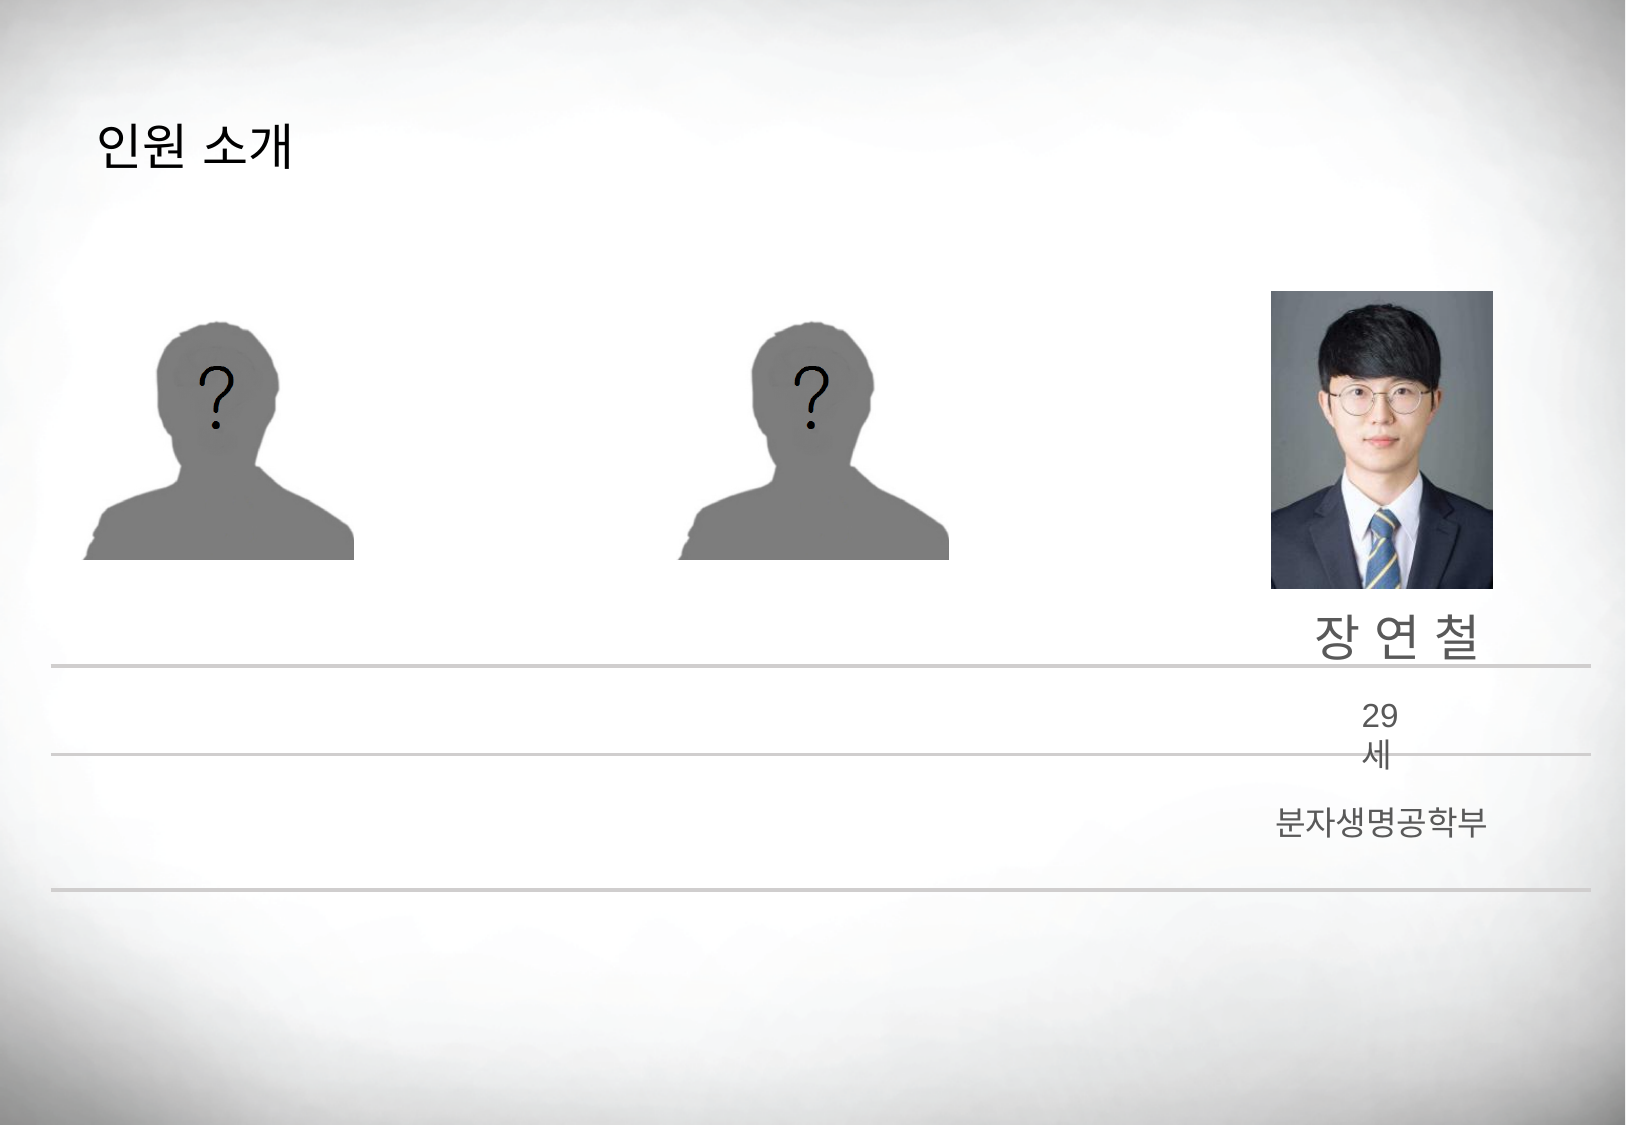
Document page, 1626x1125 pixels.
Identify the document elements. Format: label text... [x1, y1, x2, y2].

picture [0, 0, 1626, 1125]
text_box 인원 소개 [81, 108, 589, 184]
text_box 분자생명공학부 [1241, 794, 1522, 851]
text_box 장 연 철 [1250, 599, 1545, 664]
text_box 29세 [1346, 687, 1449, 743]
